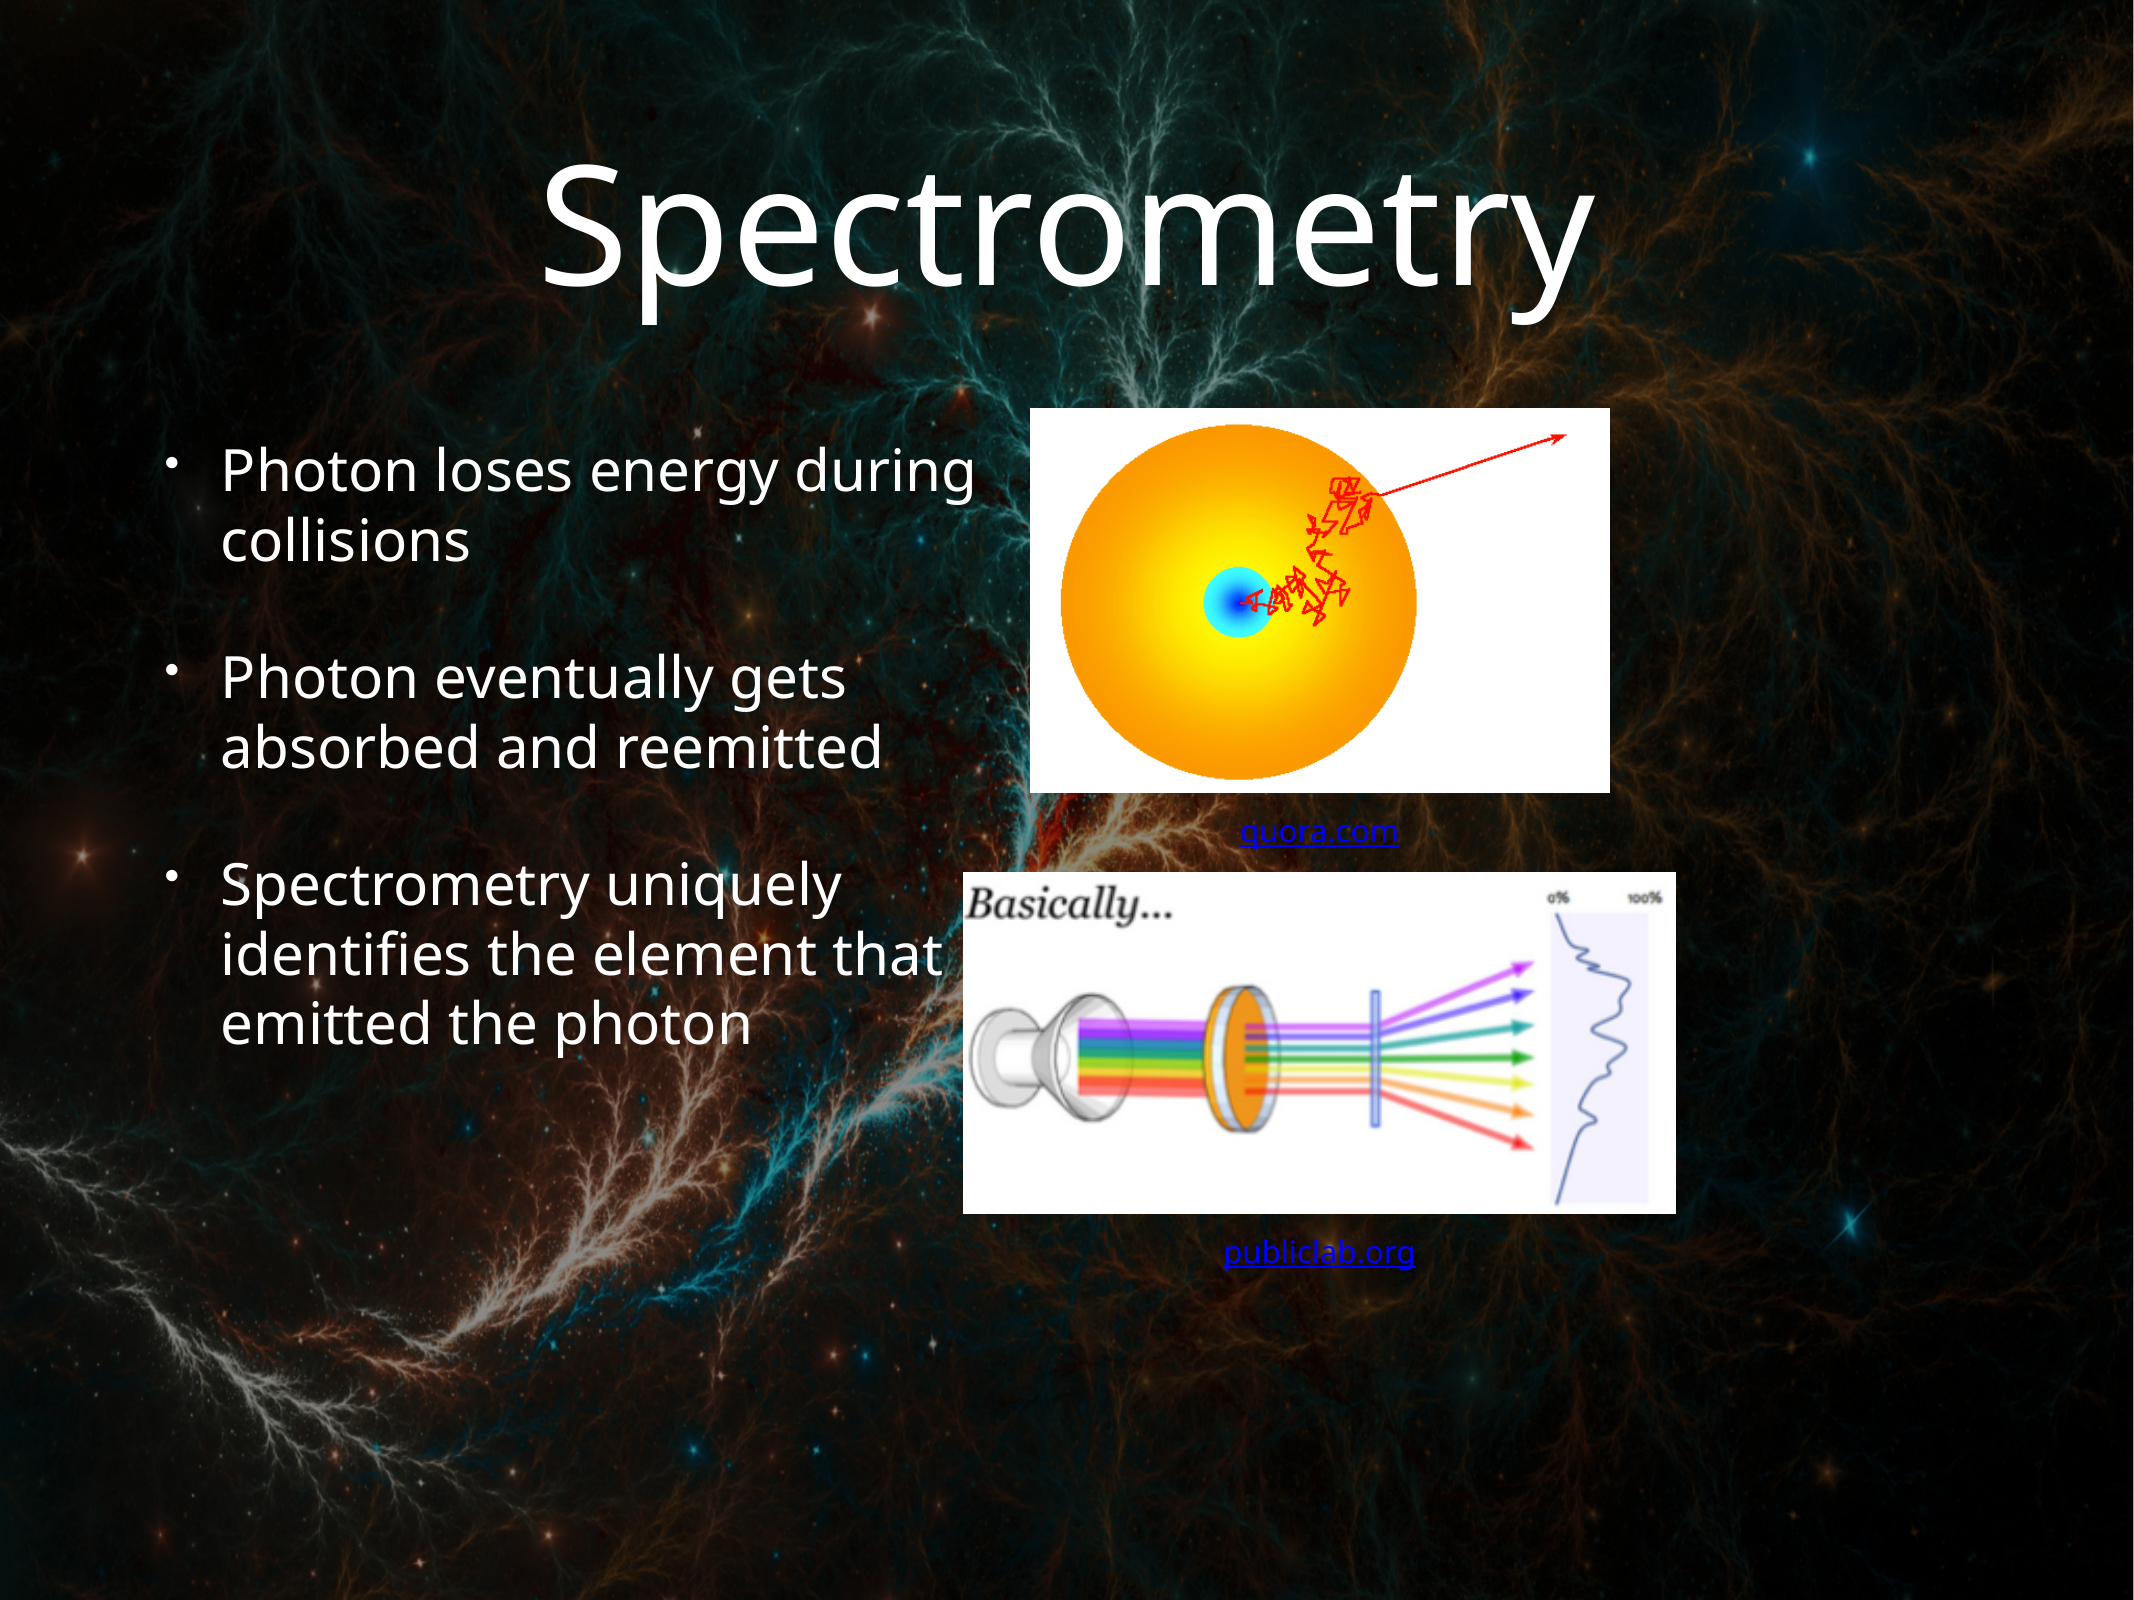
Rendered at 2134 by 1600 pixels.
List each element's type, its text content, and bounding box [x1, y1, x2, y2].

list Photon loses energy during collisions Photon eventually gets absorbed and reemitted Spectrometry uniquely identifies the element that emitted the photon [155, 424, 1032, 1457]
picture [0, 0, 2134, 1600]
text_box publiclab.org [1215, 1223, 1425, 1283]
text_box quora.com [1231, 802, 1408, 863]
title Spectrometry [155, 41, 1978, 397]
